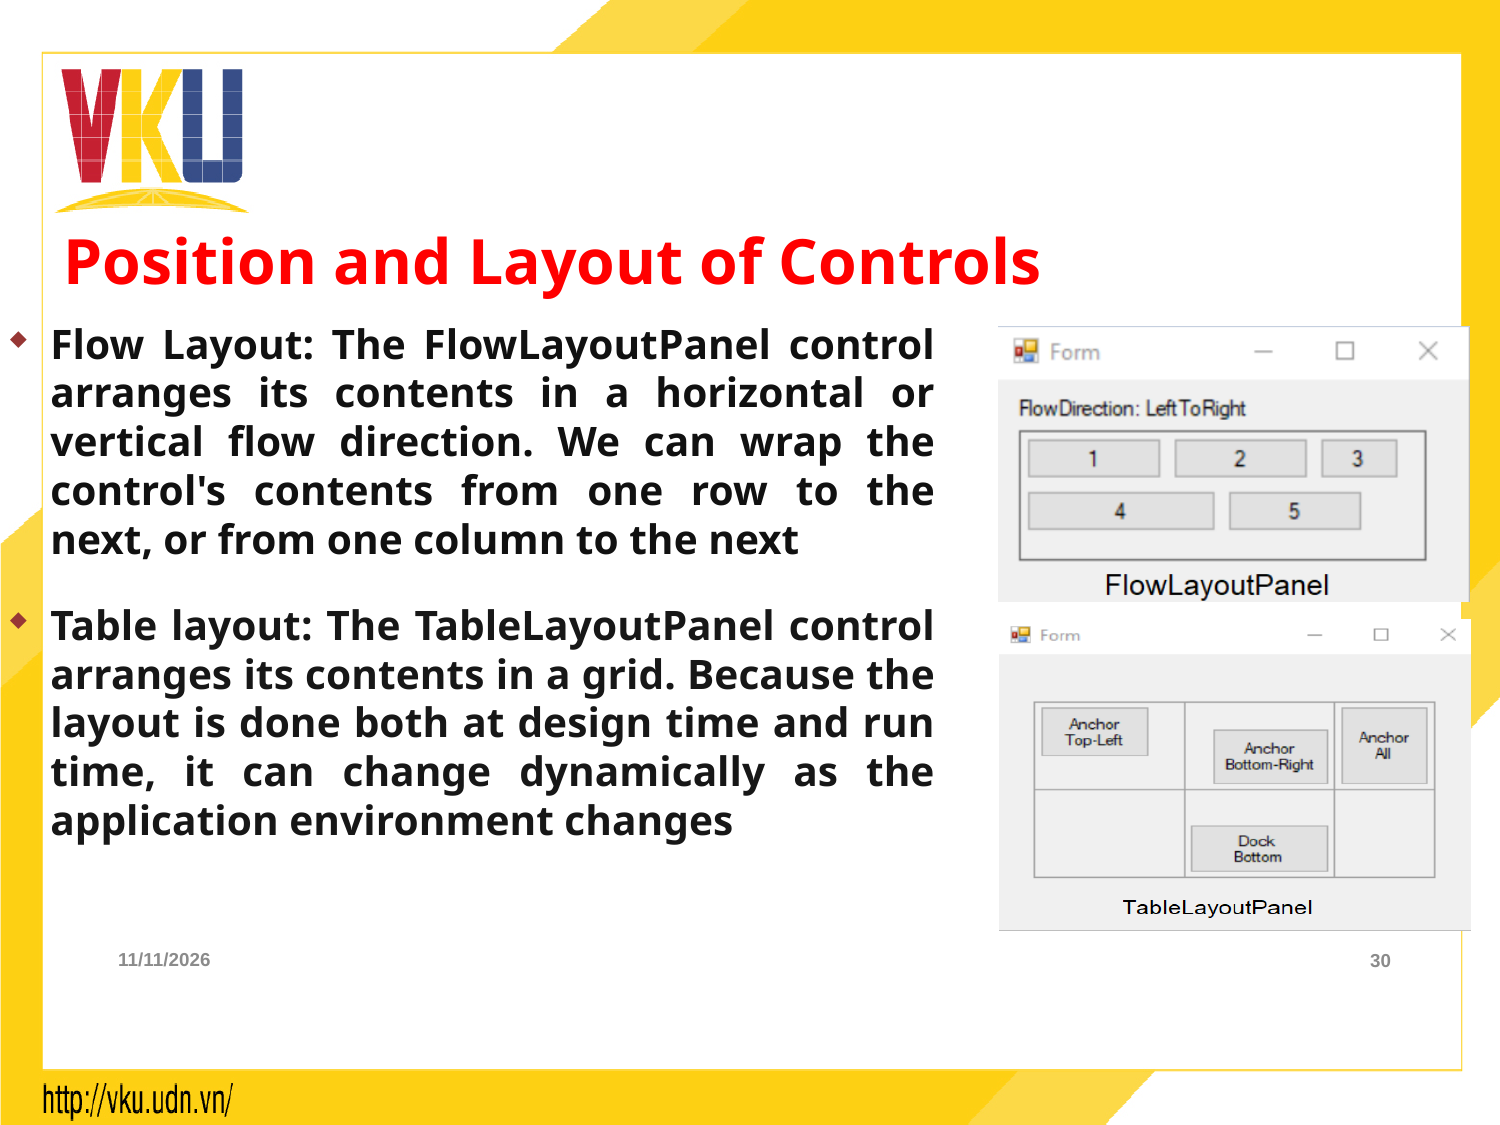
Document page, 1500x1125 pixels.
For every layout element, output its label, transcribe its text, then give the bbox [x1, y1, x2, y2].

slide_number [103, 936, 441, 982]
text_box Flow Layout: The FlowLayoutPanel control arranges its contents in a horizontal or vertical flow direction. We can wrap the control's contents from one row to the next, or from one column to the next Table layout: The TableLayoutPanel control arranges its contents in a grid. Because the layout is done both at design time and run time, it can change dynamically as the application environment changes [0, 311, 951, 851]
title Position and Layout of Controls [48, 229, 1422, 300]
slide_number 30 [1068, 937, 1407, 983]
picture [0, 0, 1500, 1125]
